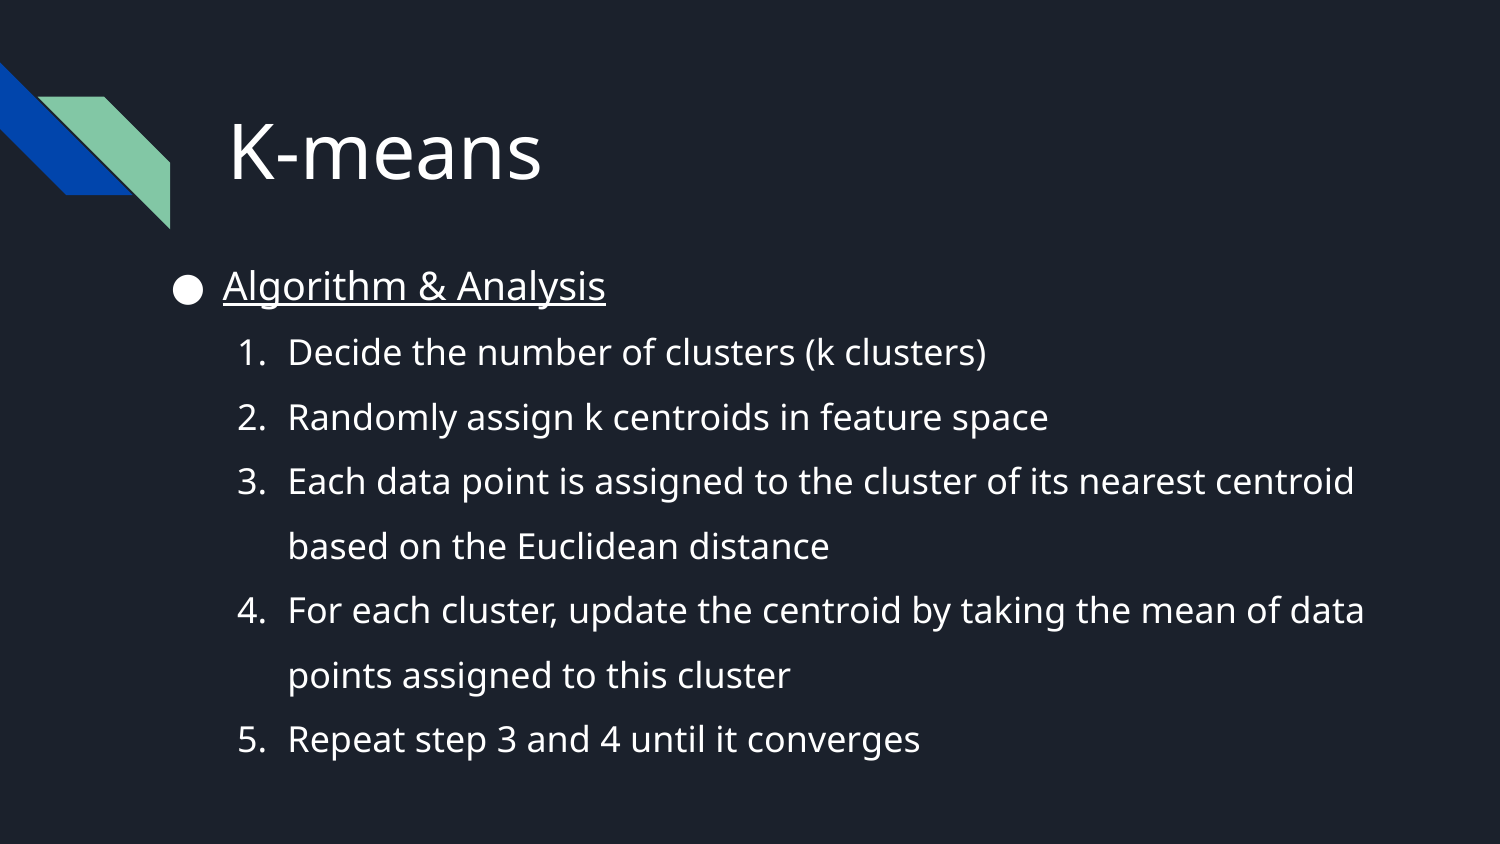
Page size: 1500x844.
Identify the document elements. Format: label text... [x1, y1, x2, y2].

list Algorithm & Analysis Decide the number of clusters (k clusters) Randomly assign k centroids in feature space Each data point is assigned to the cluster of its nearest centroid based on the Euclidean distance For each cluster, update the centroid by taking the mean of data points assigned to this cluster Repeat step 3 and 4 until it converges [143, 222, 1401, 782]
title K-means [212, 87, 1368, 206]
